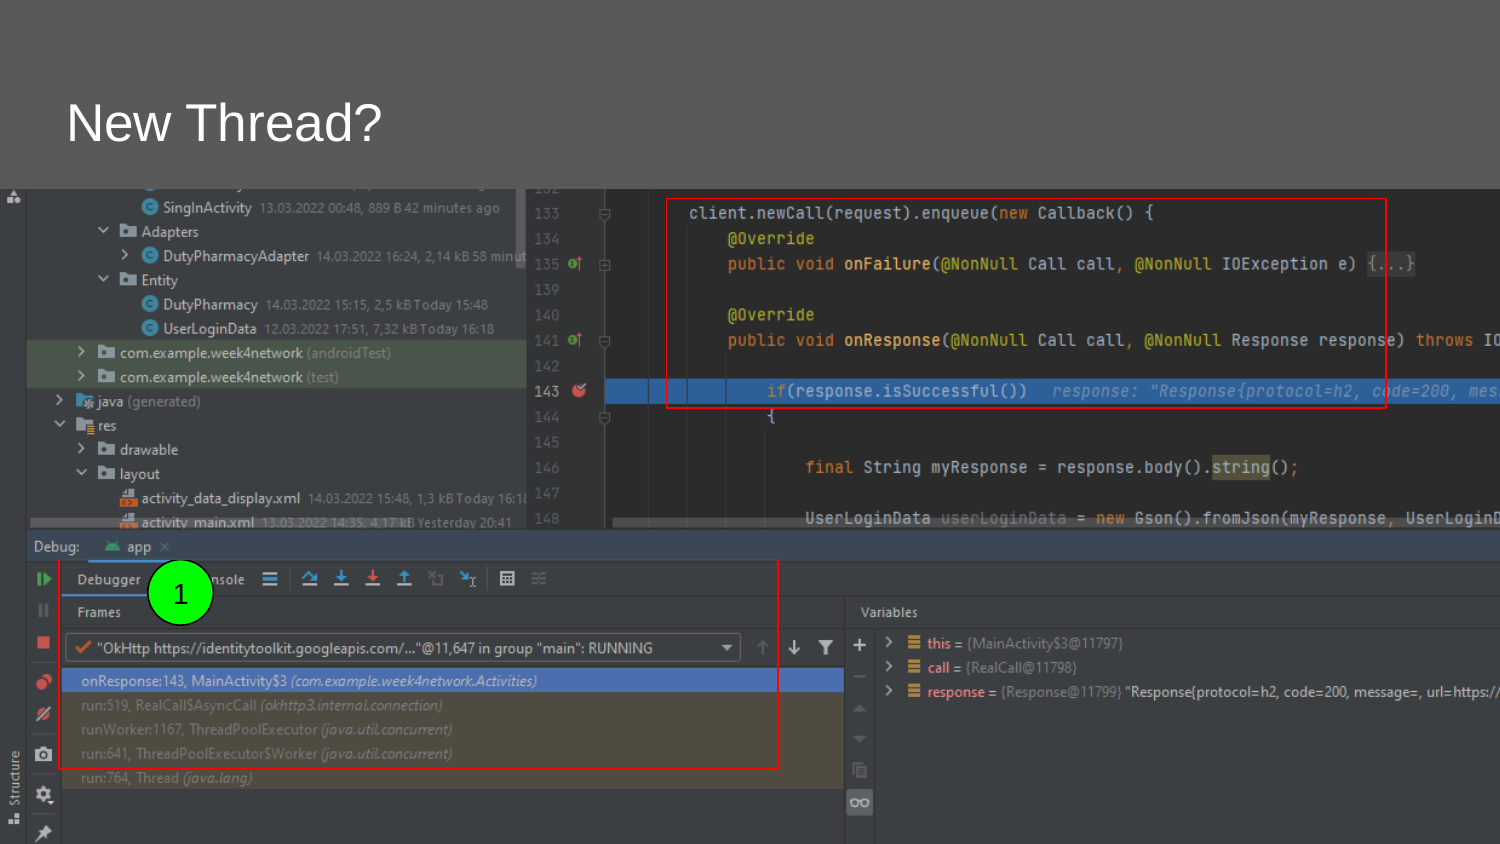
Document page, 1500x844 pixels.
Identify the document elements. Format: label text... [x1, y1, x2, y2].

picture [0, 188, 1500, 844]
title New Thread? [51, 72, 1449, 167]
